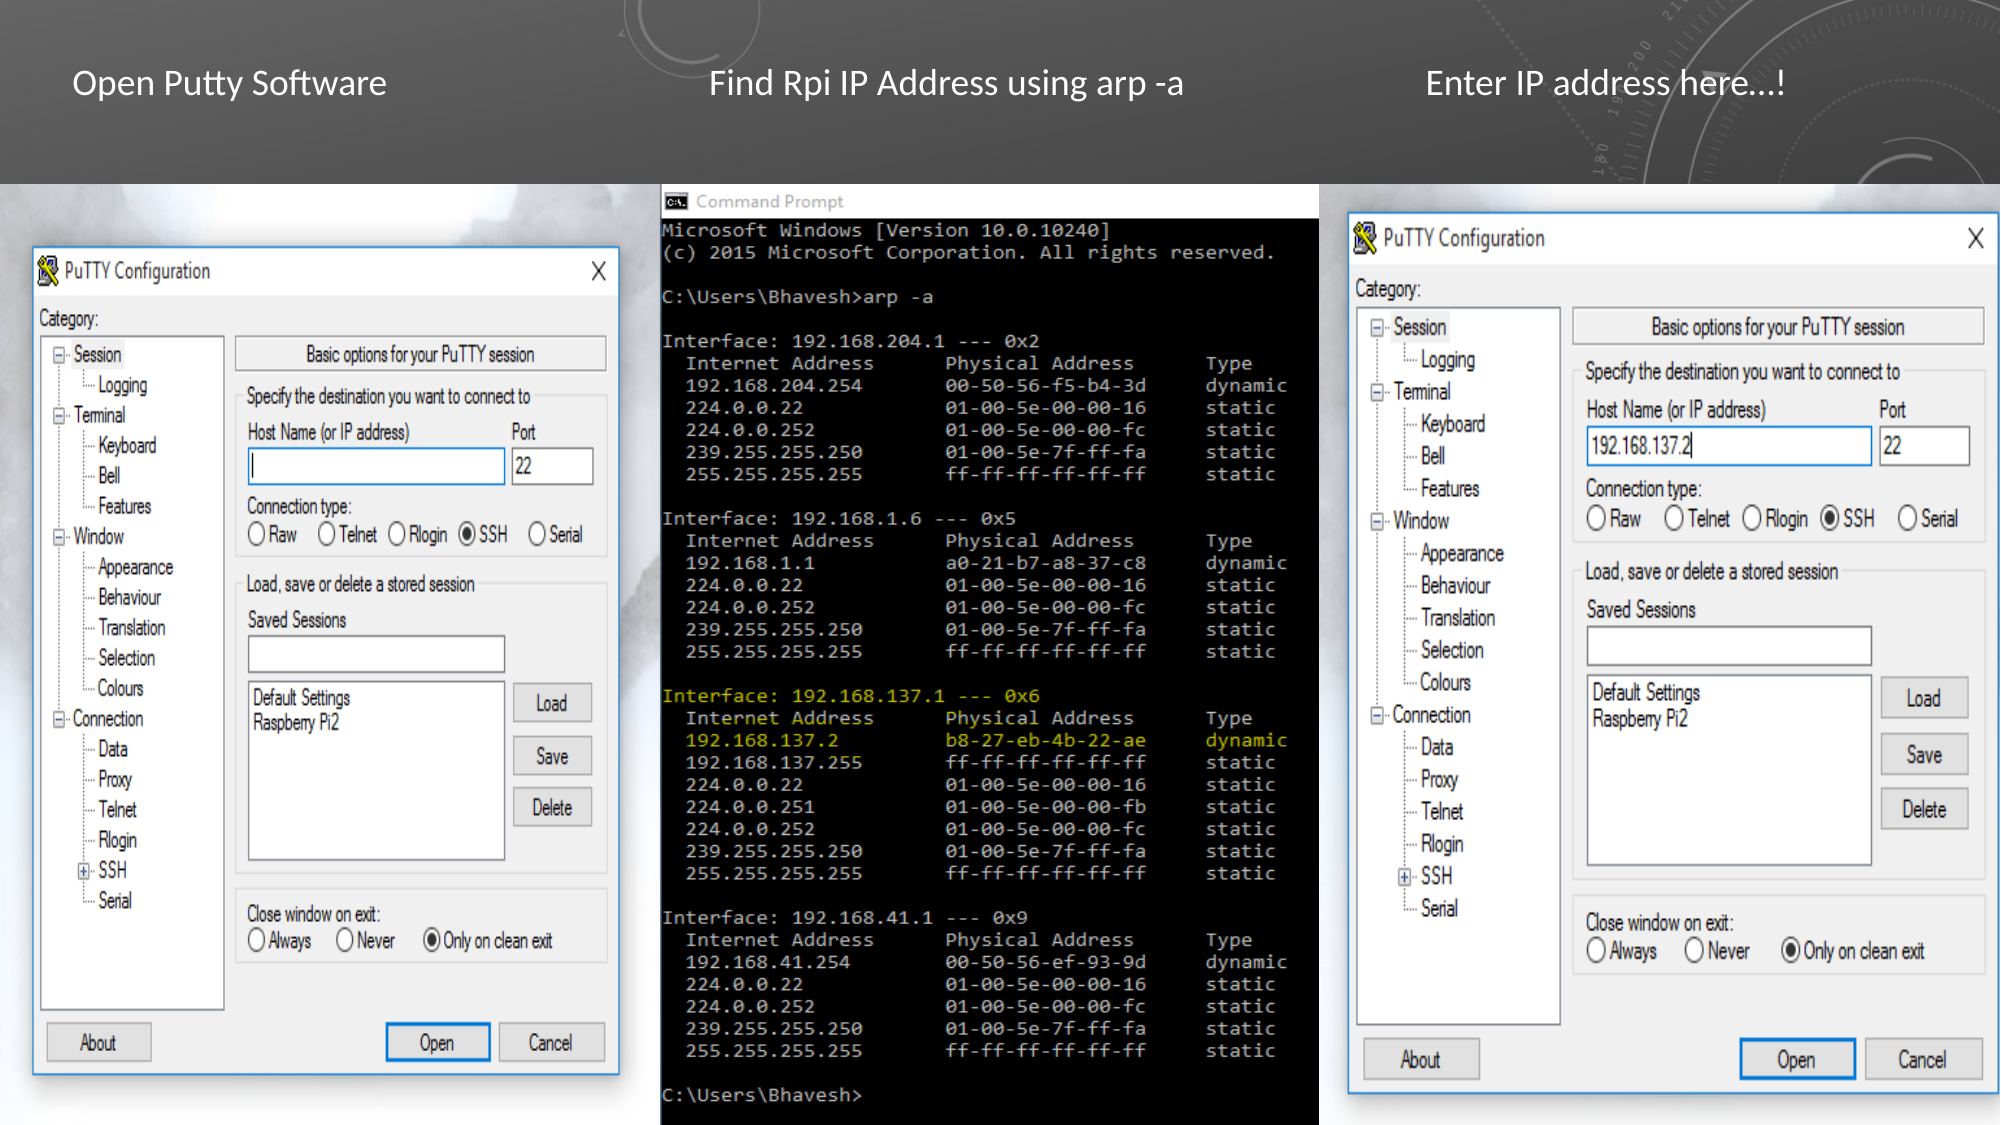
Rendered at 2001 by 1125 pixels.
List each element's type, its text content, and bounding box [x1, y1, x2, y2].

picture [0, 0, 2000, 1125]
text_box Find Rpi IP Address using arp -a [694, 50, 1219, 110]
text_box Enter IP address here…! [1410, 50, 1935, 110]
text_box Open Putty Software [57, 51, 582, 111]
